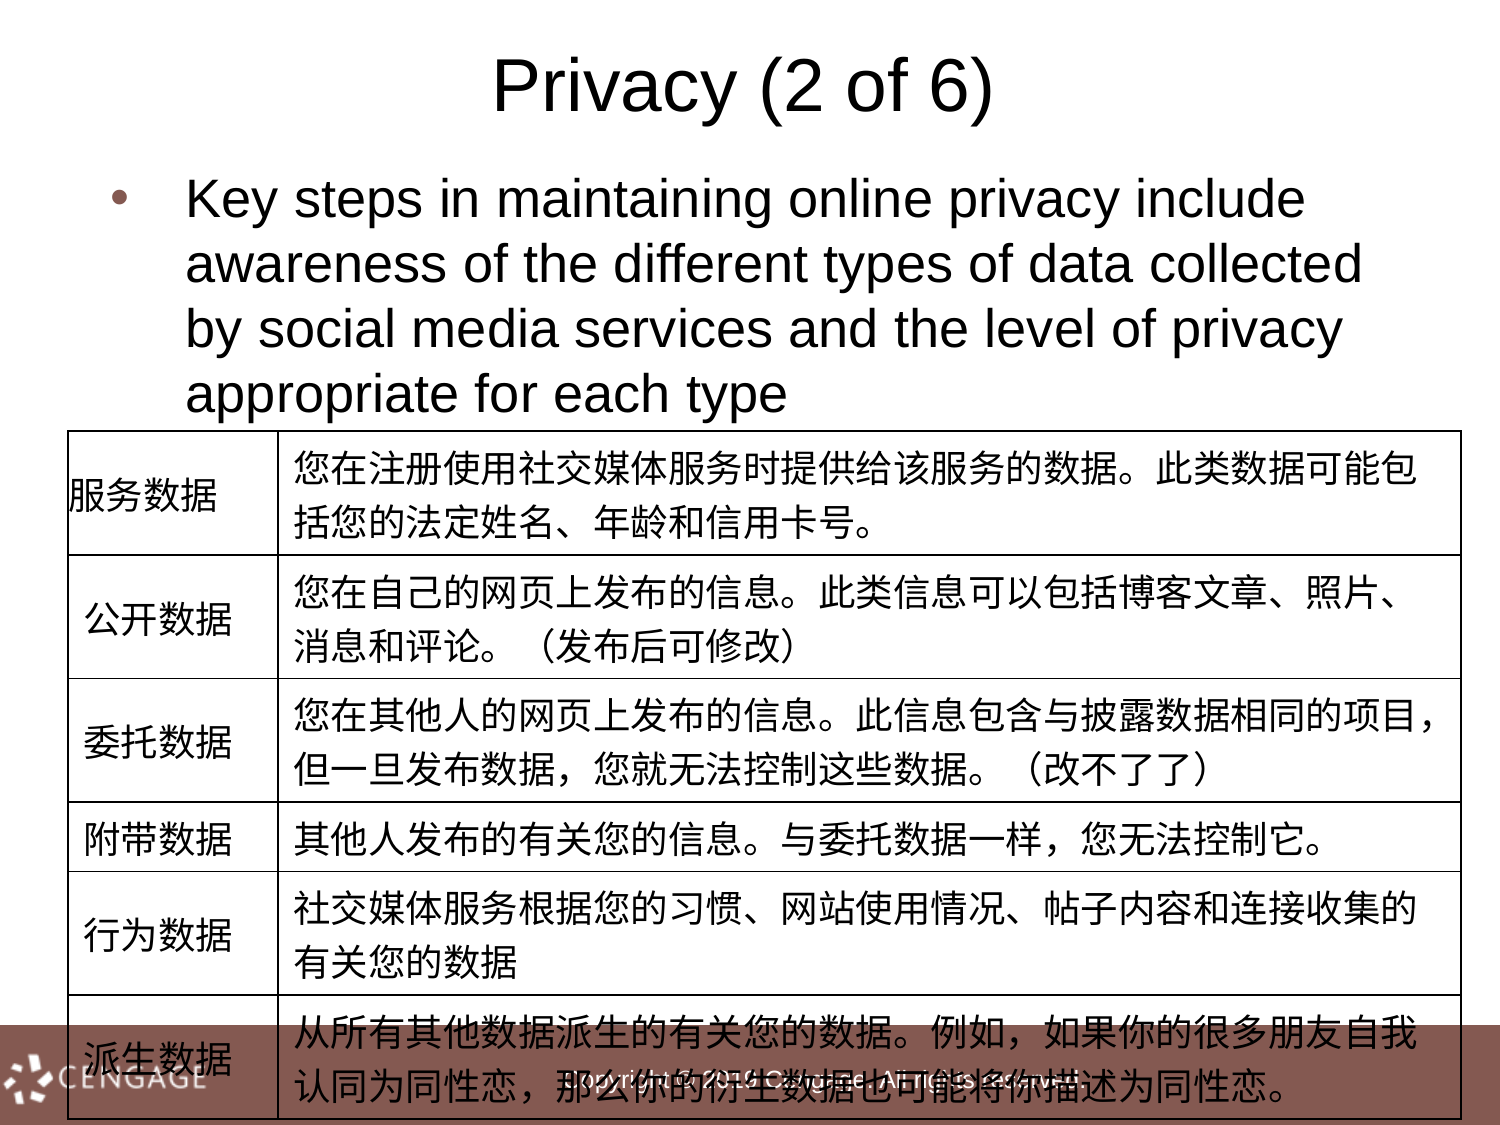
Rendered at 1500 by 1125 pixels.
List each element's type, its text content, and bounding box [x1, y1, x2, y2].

table_cell 附带数据 [69, 803, 277, 871]
table_header 您在注册使用社交媒体服务时提供给该服务的数据。此类数据可能包括您的法定姓名、年龄和信用卡号。 [279, 432, 1460, 554]
title Privacy (2 of 6) [85, 14, 1403, 148]
table_cell 其他人发布的有关您的信息。与委托数据一样，您无法控制它。 [279, 803, 1460, 871]
table_cell 您在自己的网页上发布的信息。此类信息可以包括博客文章、照片、消息和评论。（发布后可修改） [279, 556, 1460, 678]
list Key steps in maintaining online privacy include awareness of the different types of data collected by social media services and the level of privacy appropriate for each type [95, 156, 1434, 430]
table_header 服务数据 [69, 432, 277, 554]
table_cell 社交媒体服务根据您的习惯、网站使用情况、帖子内容和连接收集的有关您的数据 [279, 872, 1460, 994]
table_cell 您在其他人的网页上发布的信息。此信息包含与披露数据相同的项目，但一旦发布数据，您就无法控制这些数据。（改不了了） [279, 679, 1460, 801]
table_cell 派生数据 [69, 996, 277, 1118]
table_cell 公开数据 [69, 556, 277, 678]
table_cell 从所有其他数据派生的有关您的数据。例如，如果你的很多朋友自我认同为同性恋，那么你的衍生数据也可能将你描述为同性恋。 [279, 996, 1460, 1118]
table_cell 行为数据 [69, 872, 277, 994]
picture [0, 1051, 67, 1106]
table_cell 委托数据 [69, 679, 277, 801]
